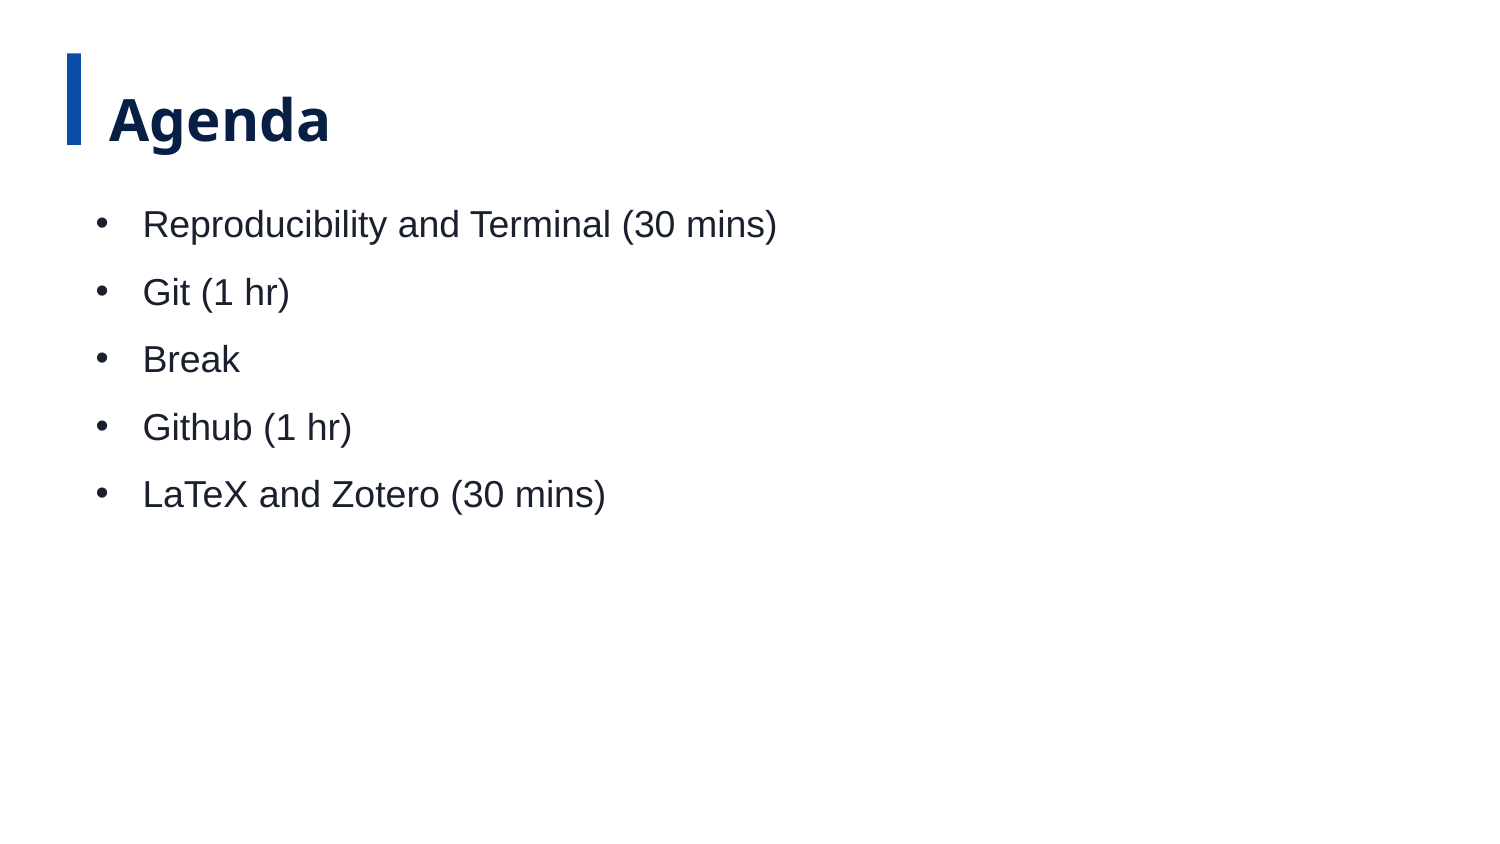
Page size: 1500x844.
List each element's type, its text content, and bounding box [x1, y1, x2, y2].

text_box Agenda [95, 26, 1206, 161]
text_box Reproducibility and Terminal (30 mins) Git (1 hr) Break Github (1 hr) LaTeX and Zotero (30 mins) [80, 170, 1399, 591]
text_box [65, 51, 83, 147]
